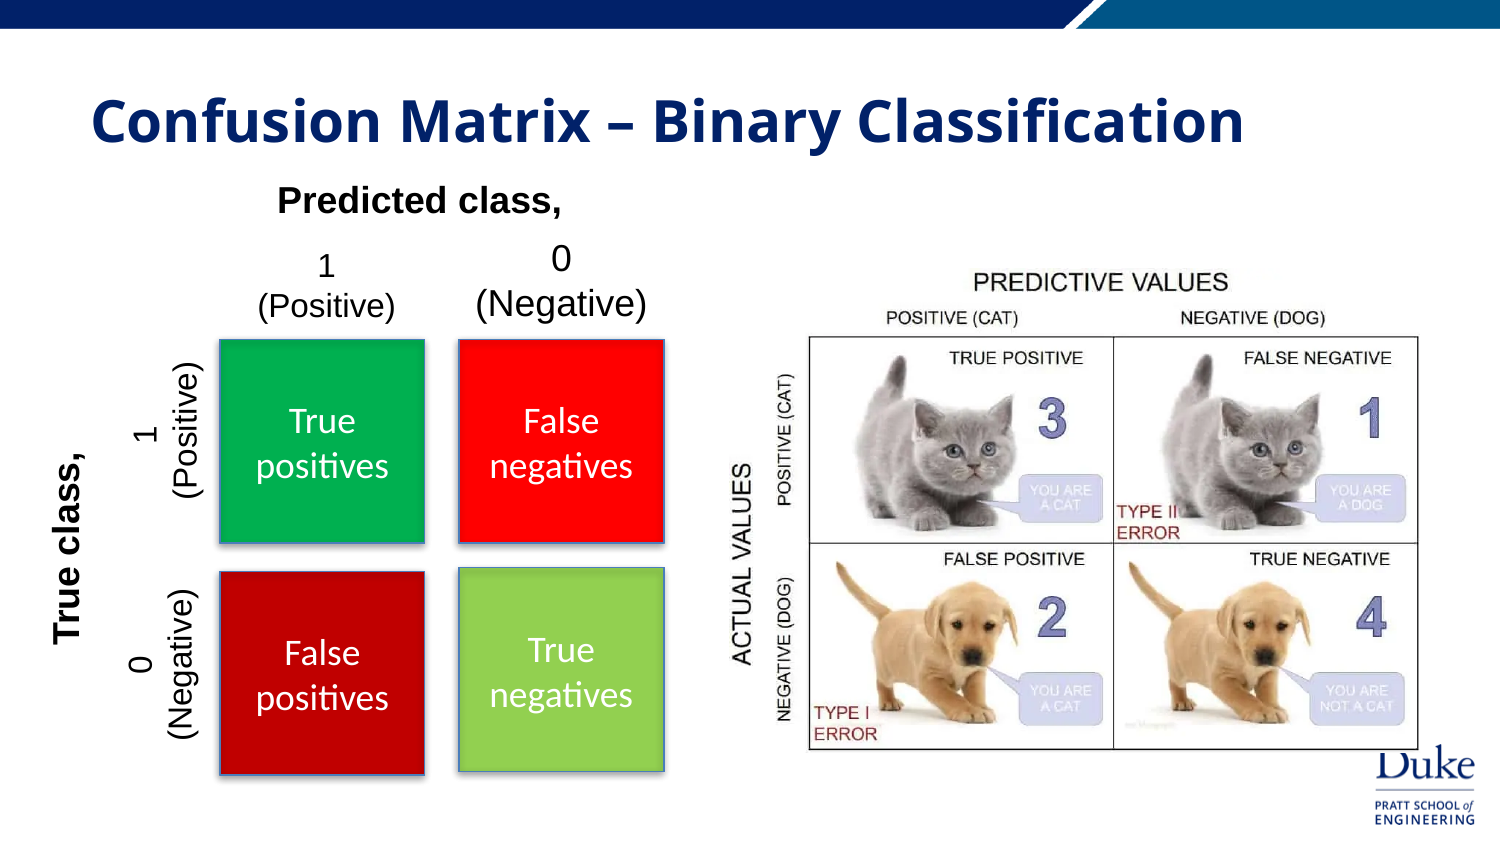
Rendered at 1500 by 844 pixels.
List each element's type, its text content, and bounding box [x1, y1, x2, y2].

text_box [458, 339, 665, 544]
text_box 1 (Positive) [115, 322, 211, 541]
text_box 0 (Negative) [446, 227, 677, 332]
text_box 0 (Negative) [111, 563, 206, 767]
text_box 1 (Positive) [233, 237, 421, 332]
picture [0, 0, 1500, 844]
text_box [219, 339, 425, 544]
text_box [219, 571, 425, 776]
text_box [458, 567, 665, 772]
title Confusion Matrix – Binary Classification [75, 63, 1425, 175]
